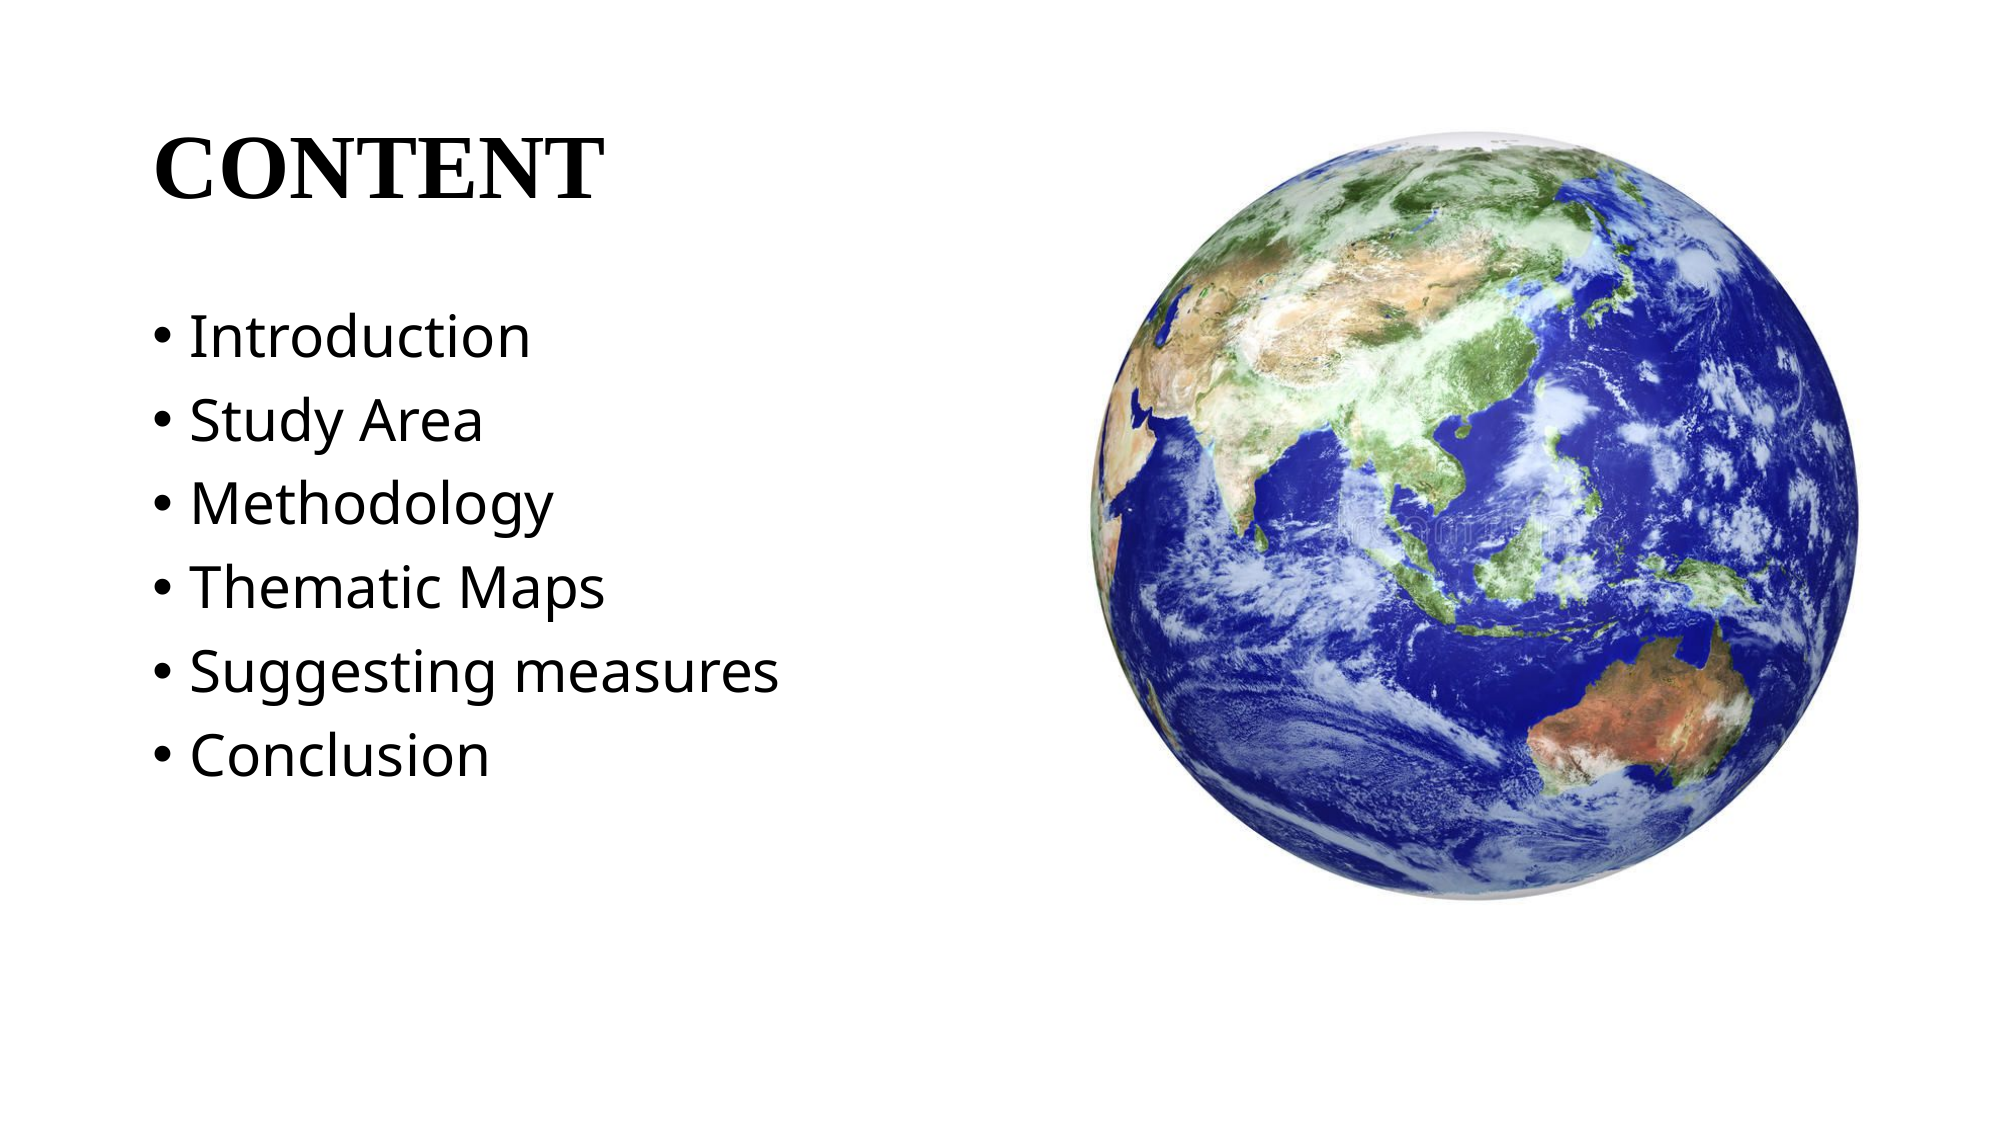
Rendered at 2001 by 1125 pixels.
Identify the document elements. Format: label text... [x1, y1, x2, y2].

title CONTENT [137, 59, 1863, 278]
list Introduction Study Area Methodology Thematic Maps Suggesting measures Conclusion [137, 299, 1863, 1014]
picture [1070, 111, 1879, 921]
